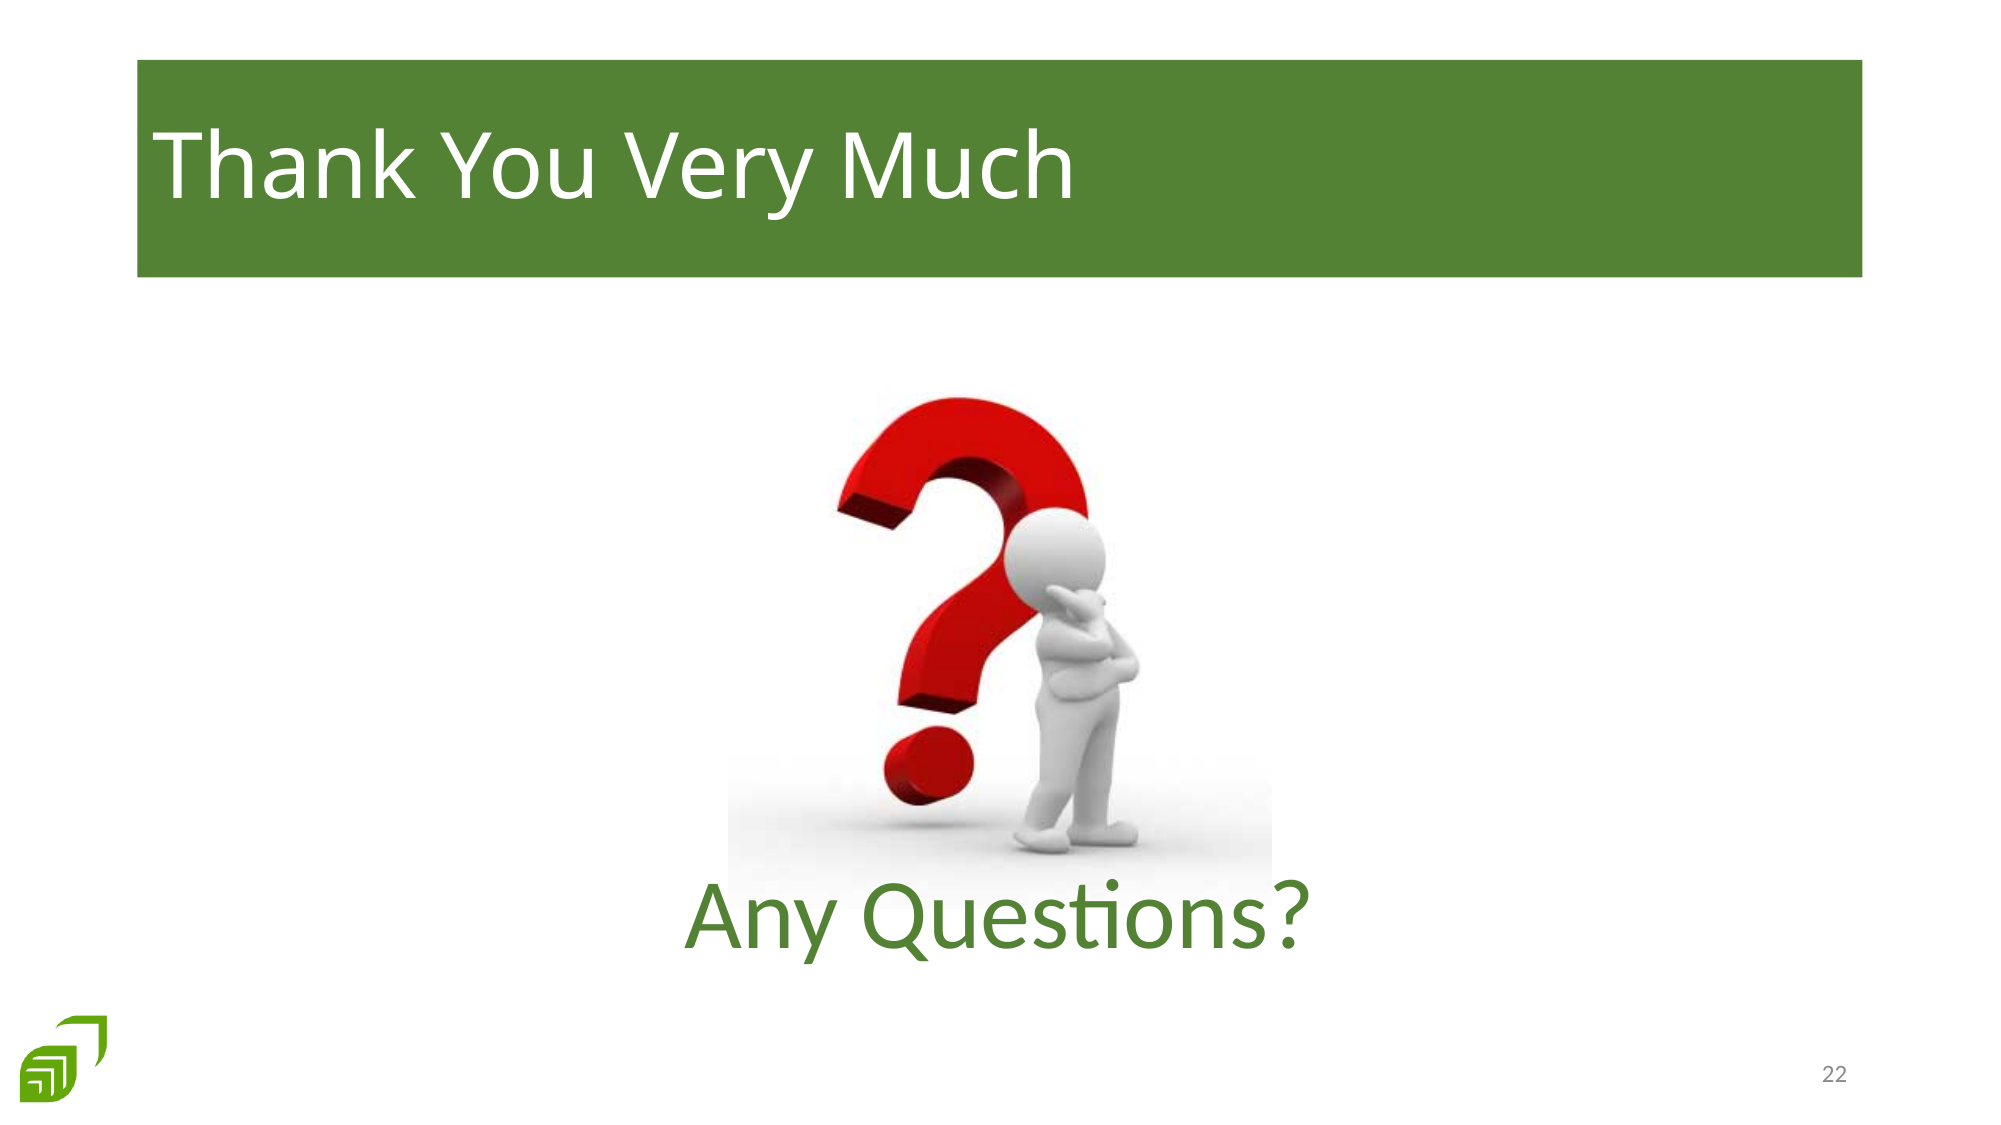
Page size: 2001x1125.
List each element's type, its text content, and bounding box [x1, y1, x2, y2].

picture [16, 1013, 464, 1125]
title Thank You Very Much [137, 59, 1863, 278]
slide_number 21 [1412, 1042, 1863, 1103]
text_box Any Questions? [670, 840, 1330, 976]
picture [728, 368, 1272, 910]
